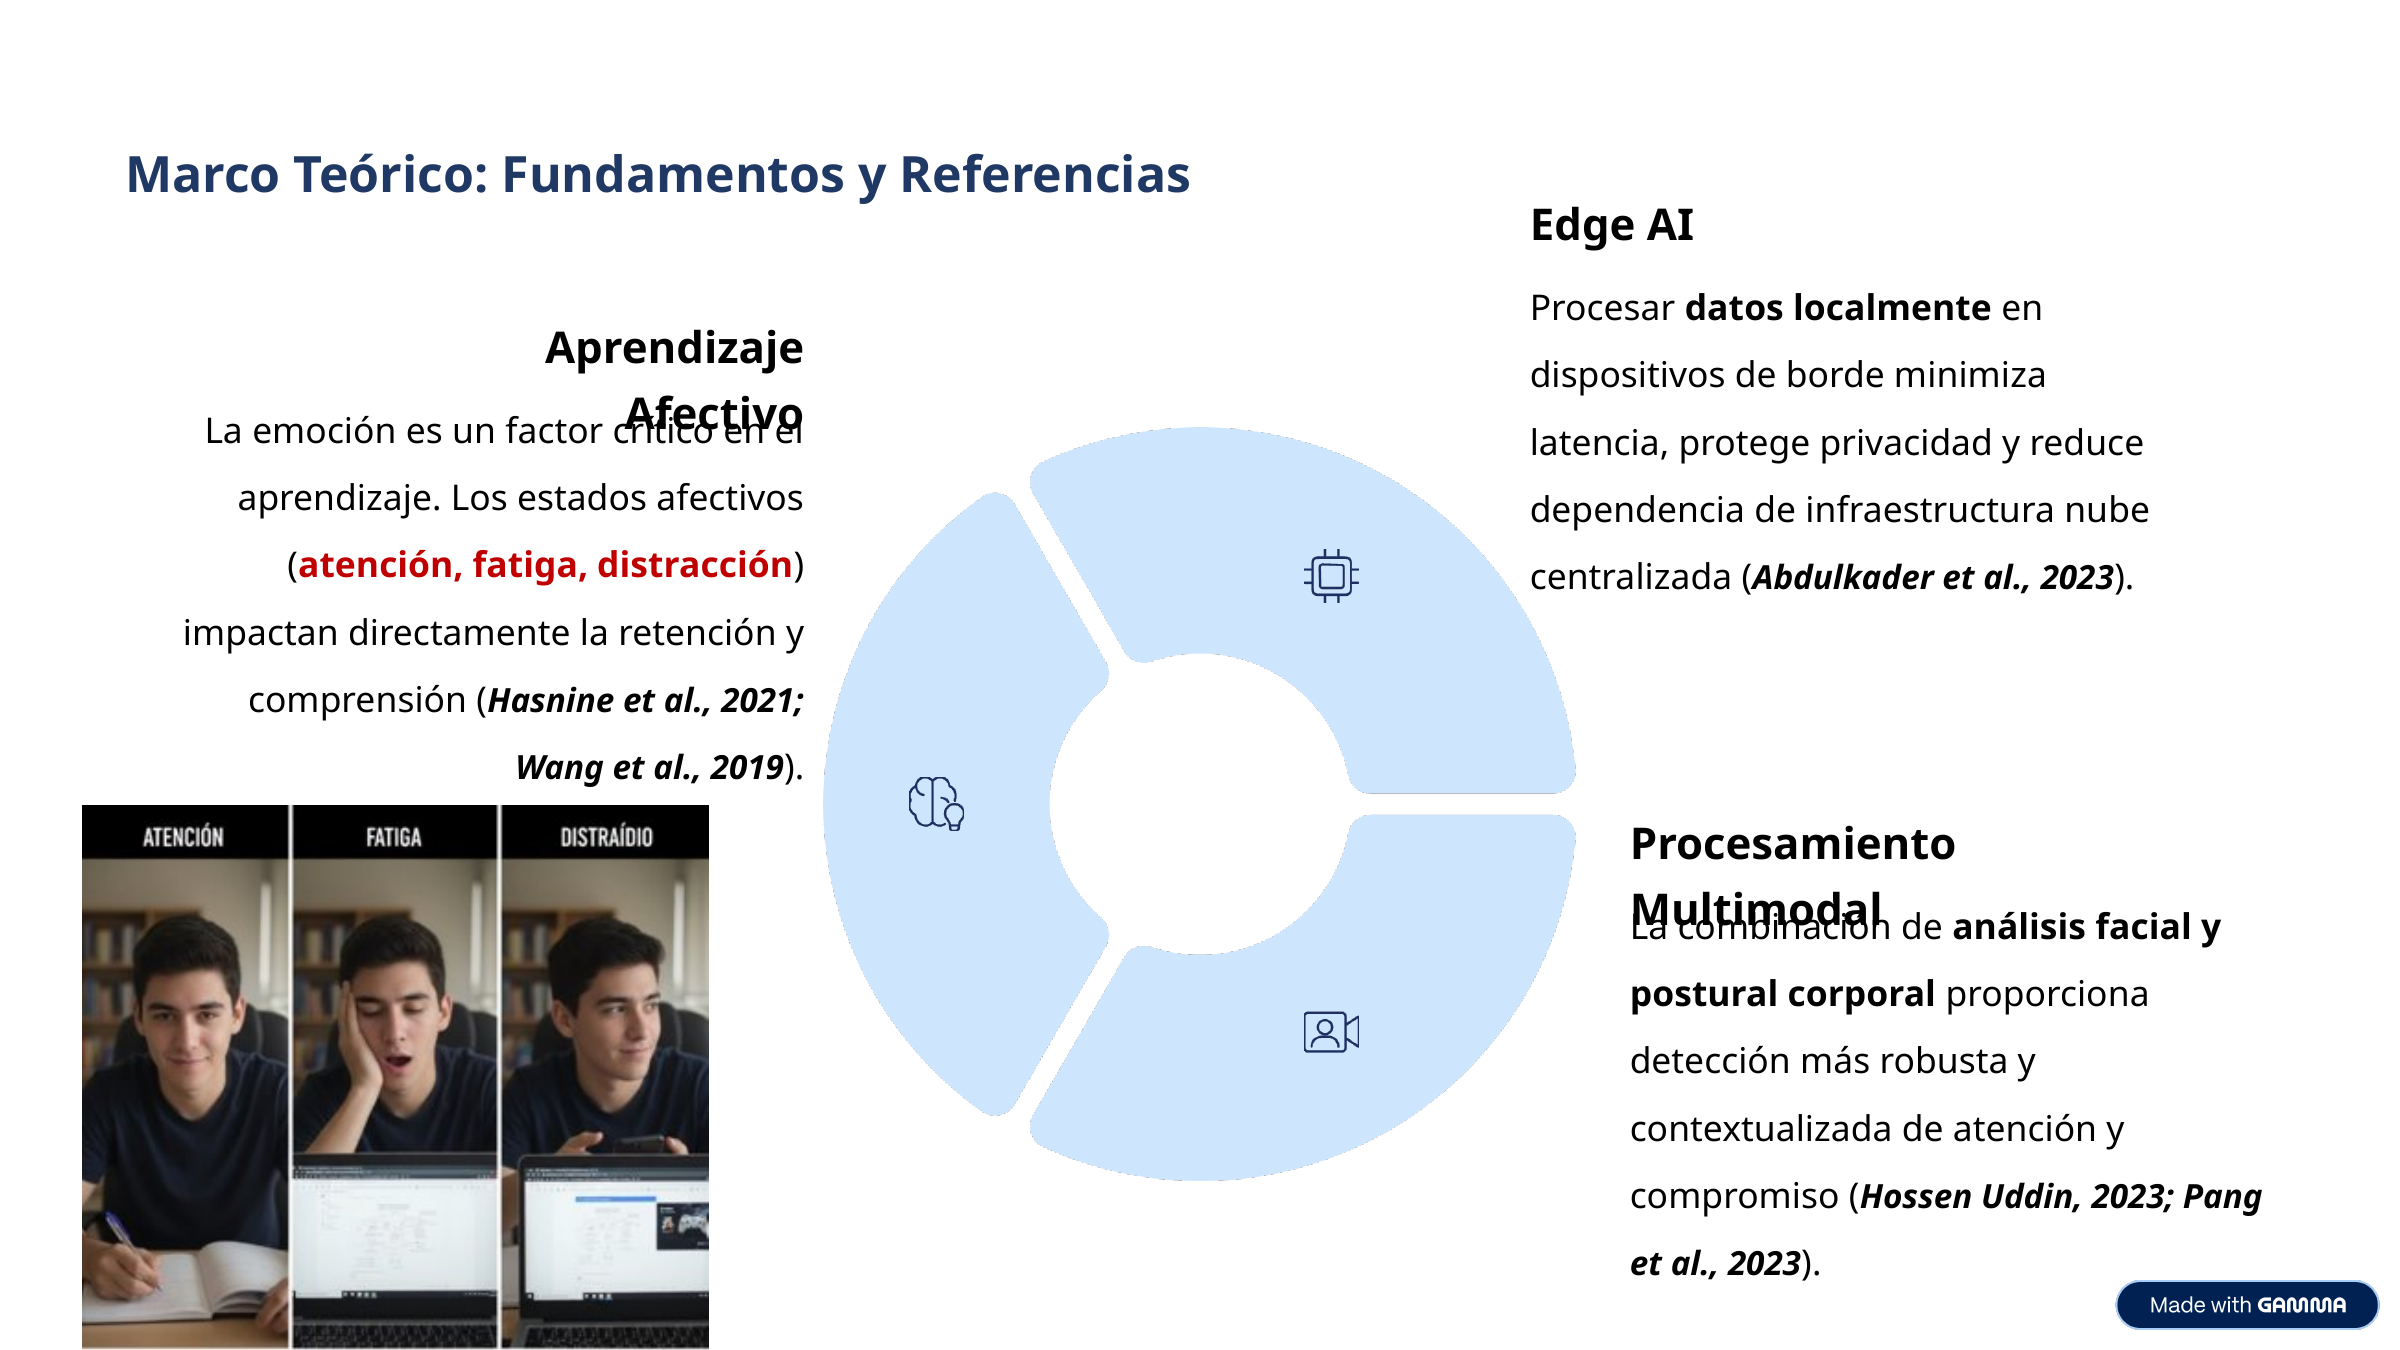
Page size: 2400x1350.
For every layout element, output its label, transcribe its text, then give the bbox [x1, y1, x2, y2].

text_box Marco Teórico: Fundamentos y Referencias [125, 127, 1856, 217]
text_box Edge AI [1529, 183, 1977, 240]
text_box Aprendizaje Afectivo [357, 306, 805, 363]
picture [823, 427, 1577, 1181]
text_box La combinación de análisis facial y postural corporal proporciona detección más robusta y contextualizada de atención y compromiso (Hossen Uddin, 2023; Pang et al., 2023). [1629, 879, 2275, 1223]
text_box Procesar datos localmente en dispositivos de borde minimiza latencia, protege privacidad y reduce dependencia de infraestructura nube centralizada (Abdulkader et al., 2023). [1529, 260, 2175, 547]
picture [2106, 1271, 2389, 1339]
text_box Procesamiento Multimodal [1629, 802, 2201, 859]
text_box La emoción es un factor crítico en el aprendizaje. Los estados afectivos (atención, fatiga, distracción) impactan directamente la retención y comprensión (Hasnine et al., 2021; Wang et al., 2019). [177, 383, 805, 727]
picture [82, 805, 710, 1350]
